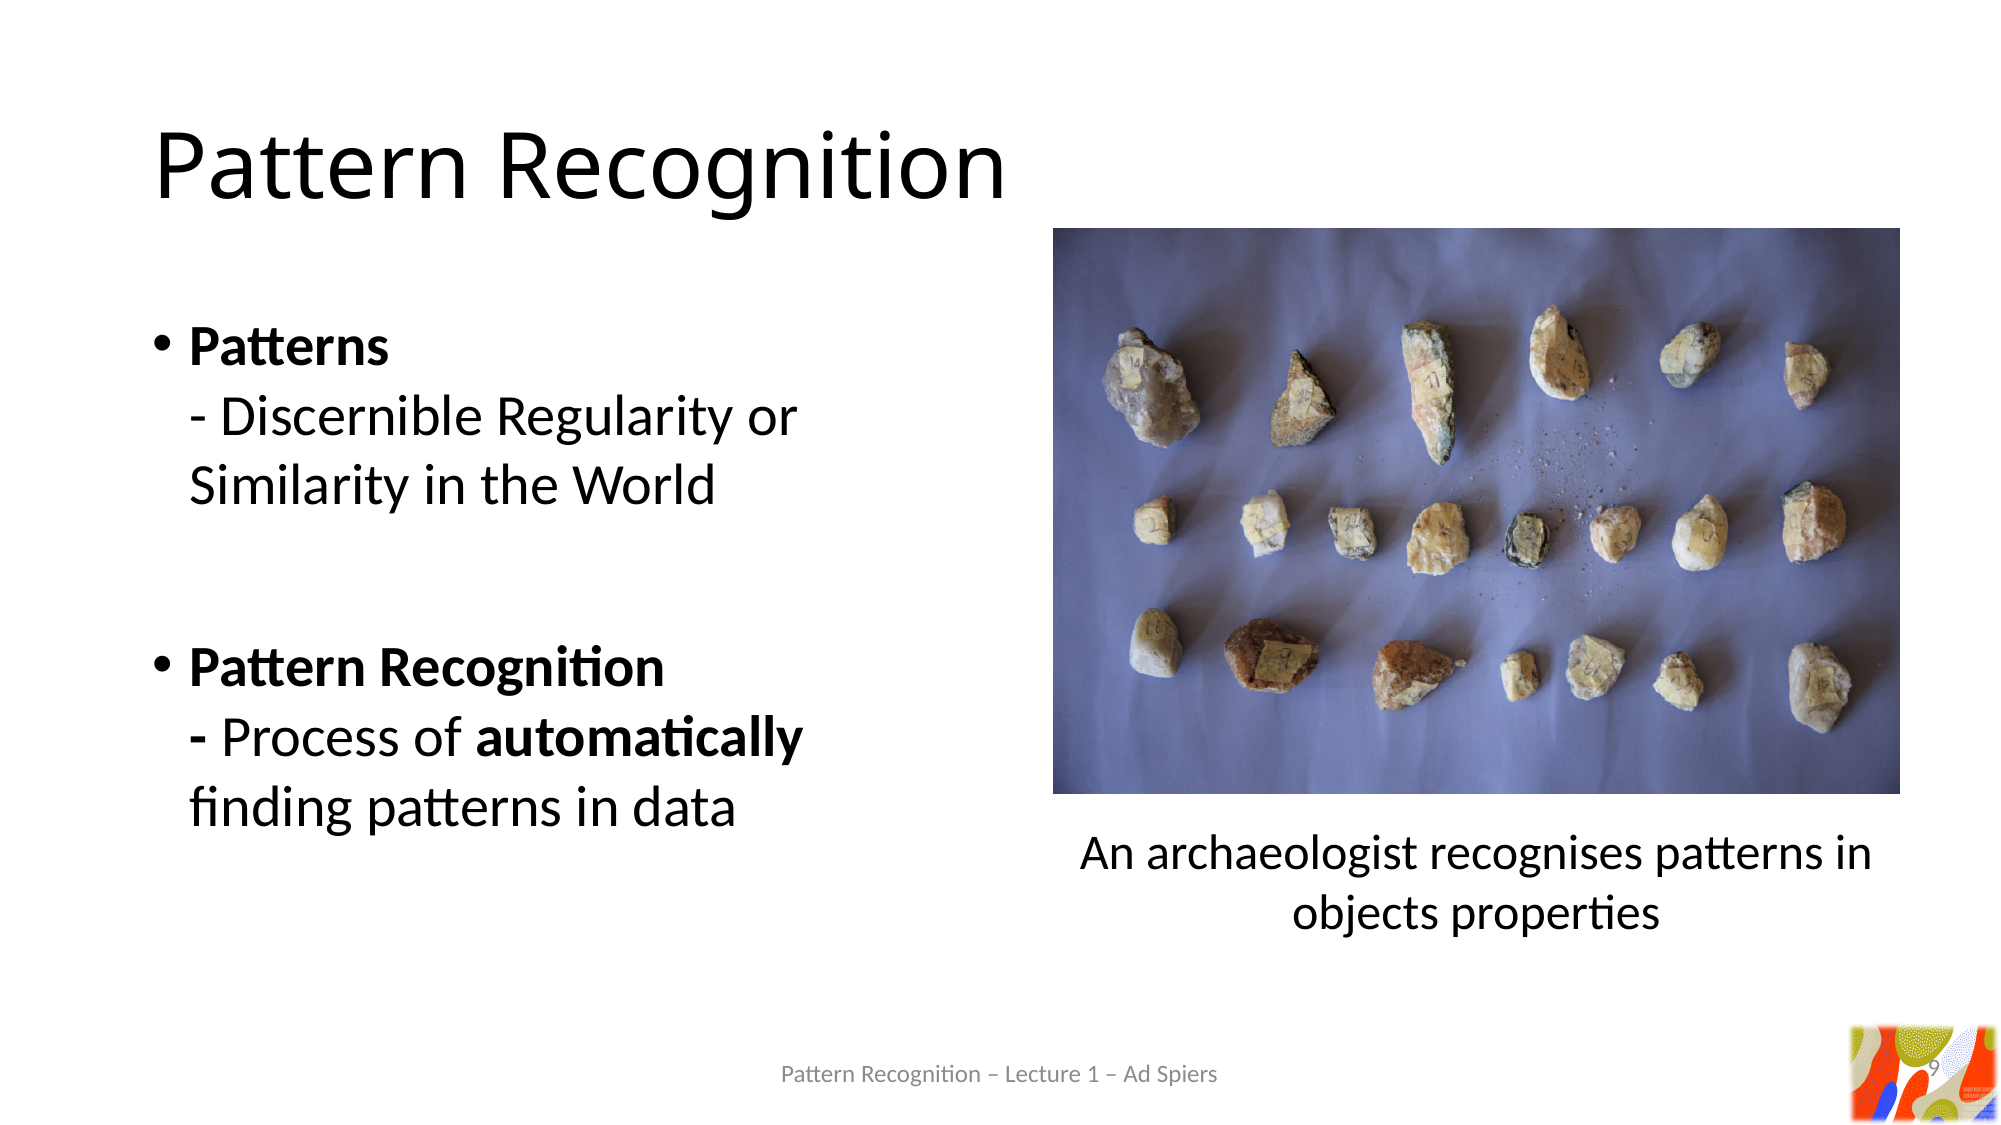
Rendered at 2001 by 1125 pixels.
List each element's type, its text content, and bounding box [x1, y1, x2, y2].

list Patterns - Discernible Regularity or Similarity in the World Pattern Recognition - Process of automatically finding patterns in data [137, 299, 932, 1014]
picture [1053, 228, 1900, 794]
text_box An archaeologist recognises patterns in objects properties [1053, 811, 1900, 947]
footer Pattern Recognition – Lecture 1 – Ad Spiers [662, 1042, 1338, 1103]
slide_number 9 [1505, 1036, 1956, 1097]
picture [1854, 1030, 1992, 1117]
title Pattern Recognition [137, 59, 1863, 278]
